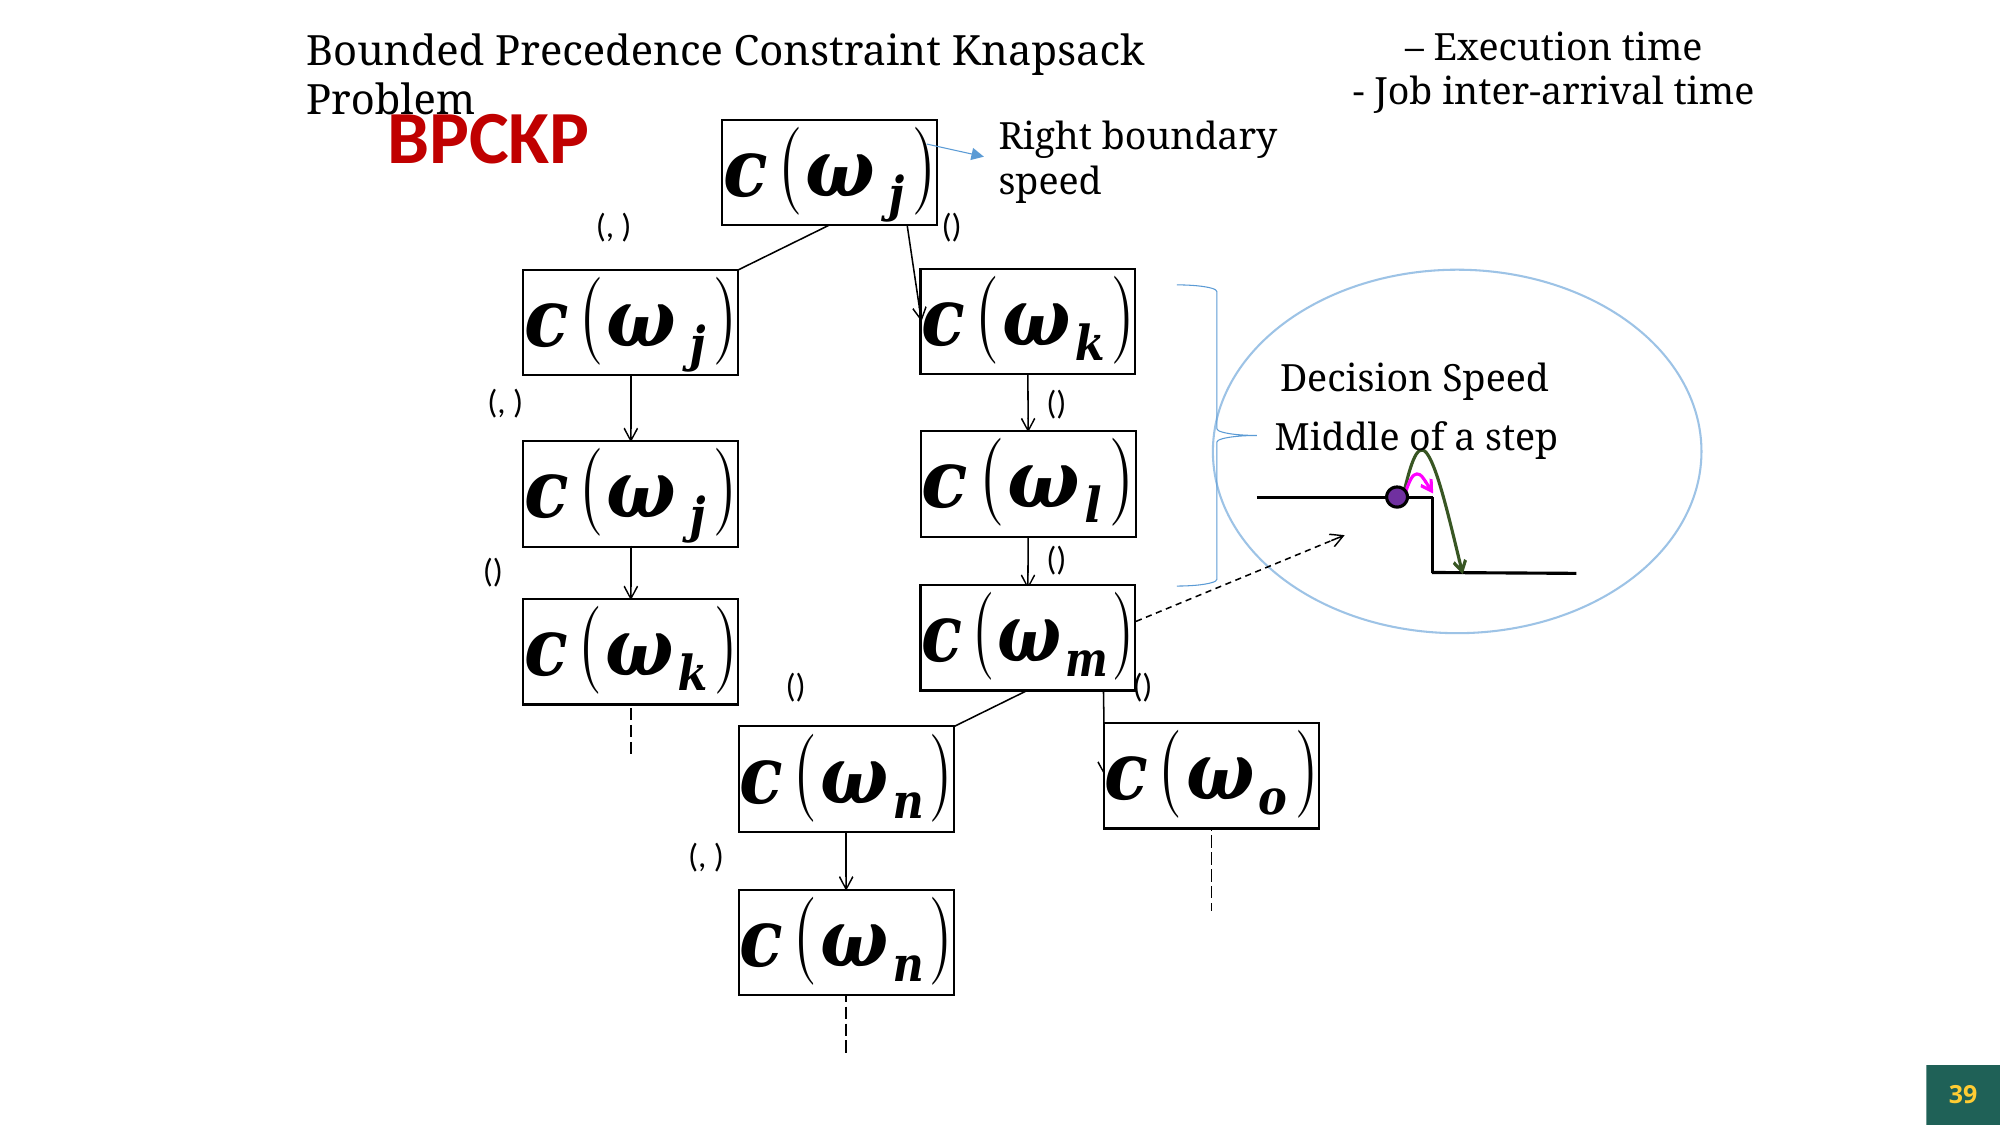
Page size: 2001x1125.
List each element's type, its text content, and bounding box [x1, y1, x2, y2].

slide_number 39 [1926, 1065, 2000, 1125]
text_box Middle of a step [1259, 405, 1574, 449]
text_box [1176, 284, 1257, 535]
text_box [904, 209, 953, 285]
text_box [1103, 674, 1136, 740]
text_box Bounded Precedence Constraint Knapsack Problem [291, 16, 1189, 131]
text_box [1136, 535, 1345, 622]
text_box Decision Speed [1265, 346, 1695, 407]
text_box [921, 674, 953, 743]
text_box [1218, 268, 1658, 535]
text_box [1256, 449, 1577, 575]
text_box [926, 134, 984, 145]
text_box [612, 209, 706, 270]
text_box Right boundary speed [983, 104, 1388, 209]
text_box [706, 209, 755, 286]
text_box BPCKP [372, 131, 631, 186]
text_box [1345, 406, 1703, 635]
